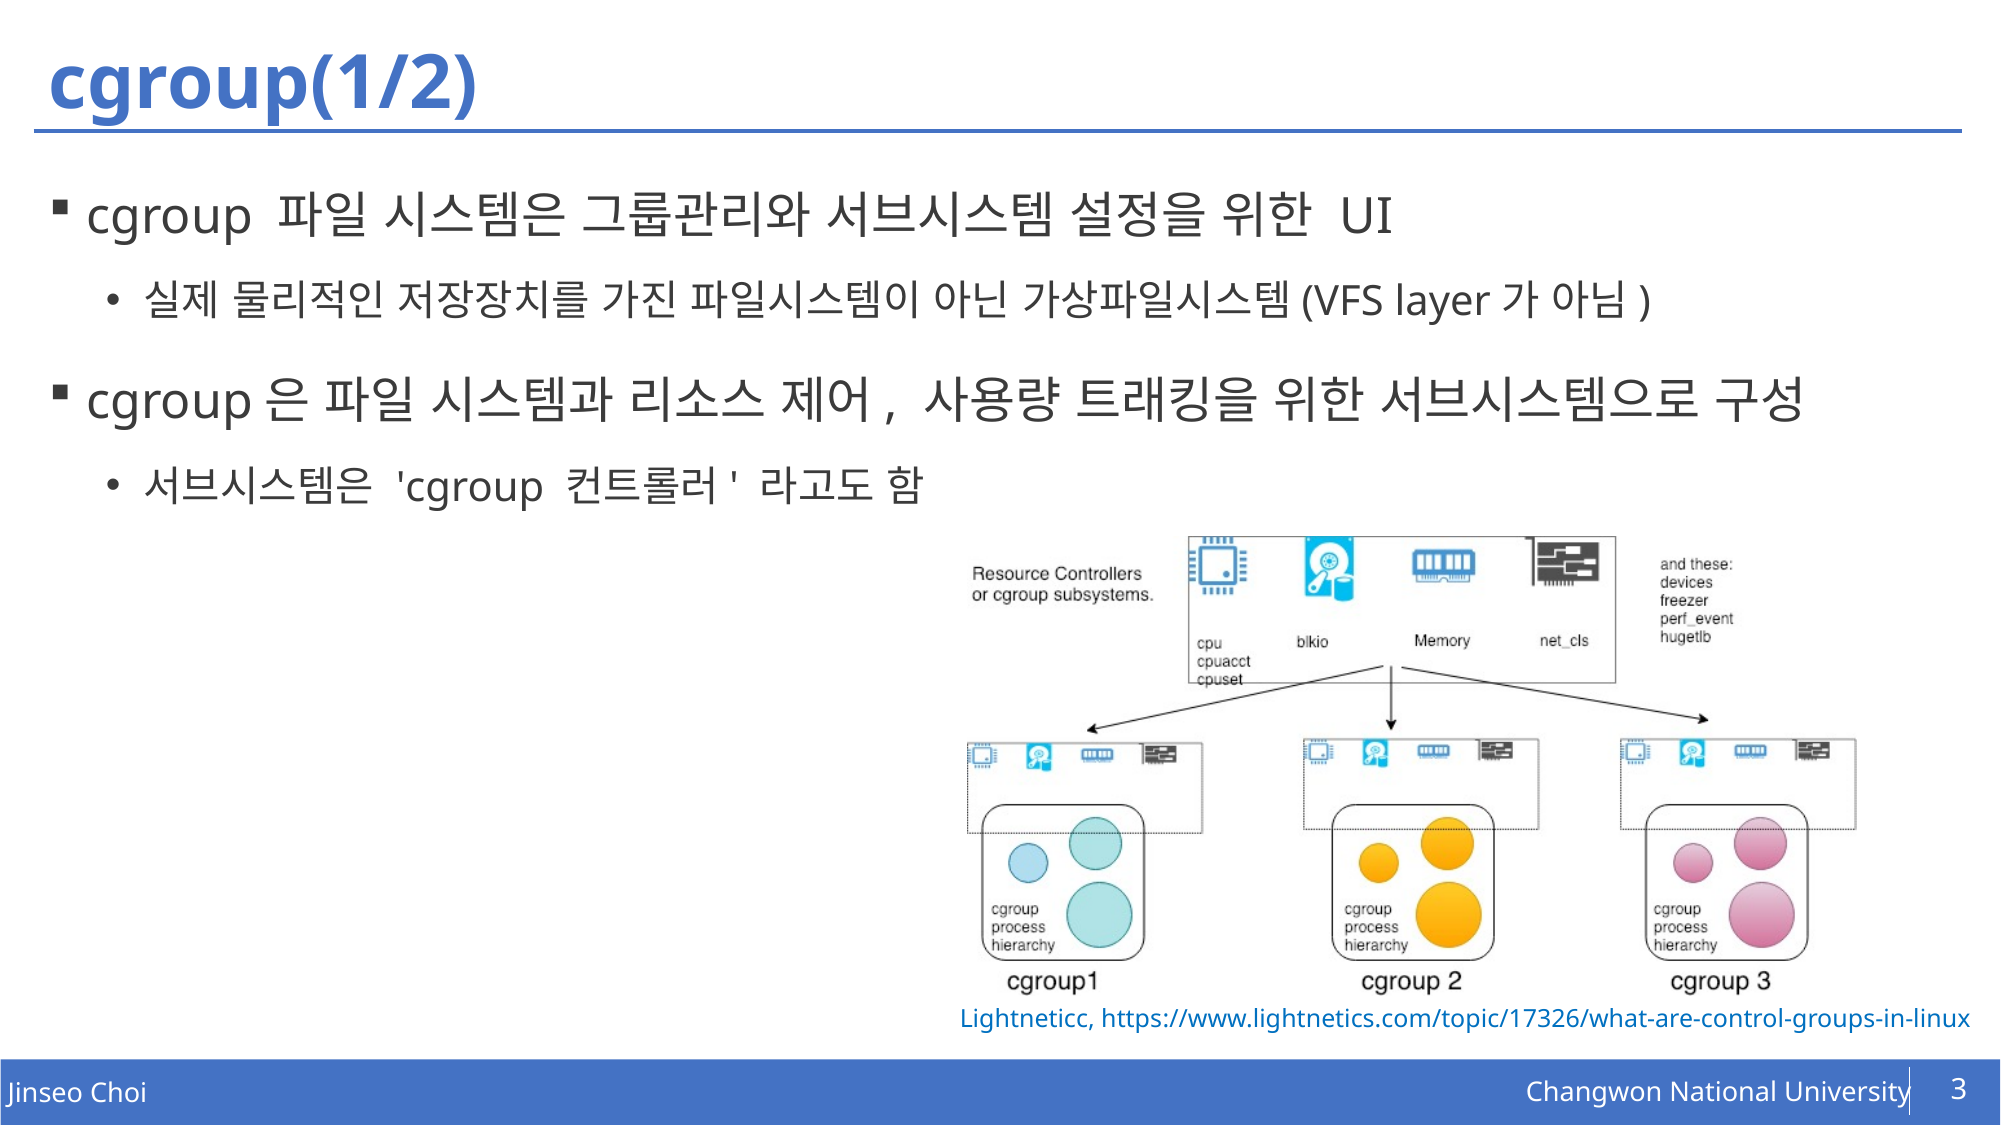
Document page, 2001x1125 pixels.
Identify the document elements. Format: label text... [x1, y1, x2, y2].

picture [967, 536, 1857, 996]
list cgroup 파일 시스템은 그룹관리와 서브시스템 설정을 위한 UI 실제 물리적인 저장장치를 가진 파일시스템이 아닌 가상파일시스템(VFS layer가 아님) cgroup은 파일 시스템과 리소스 제어, 사용량 트래킹을 위한 서브시스템으로 구성 서브시스템은 'cgroup 컨트롤러' 라고도 함 [33, 152, 1963, 997]
slide_number 3 [1922, 1060, 1996, 1121]
text_box Lightneticc, https://www.lightnetics.com/topic/17326/what-are-control-groups-in-linux [944, 995, 1991, 1041]
title cgroup(1/2) [33, 27, 1963, 143]
